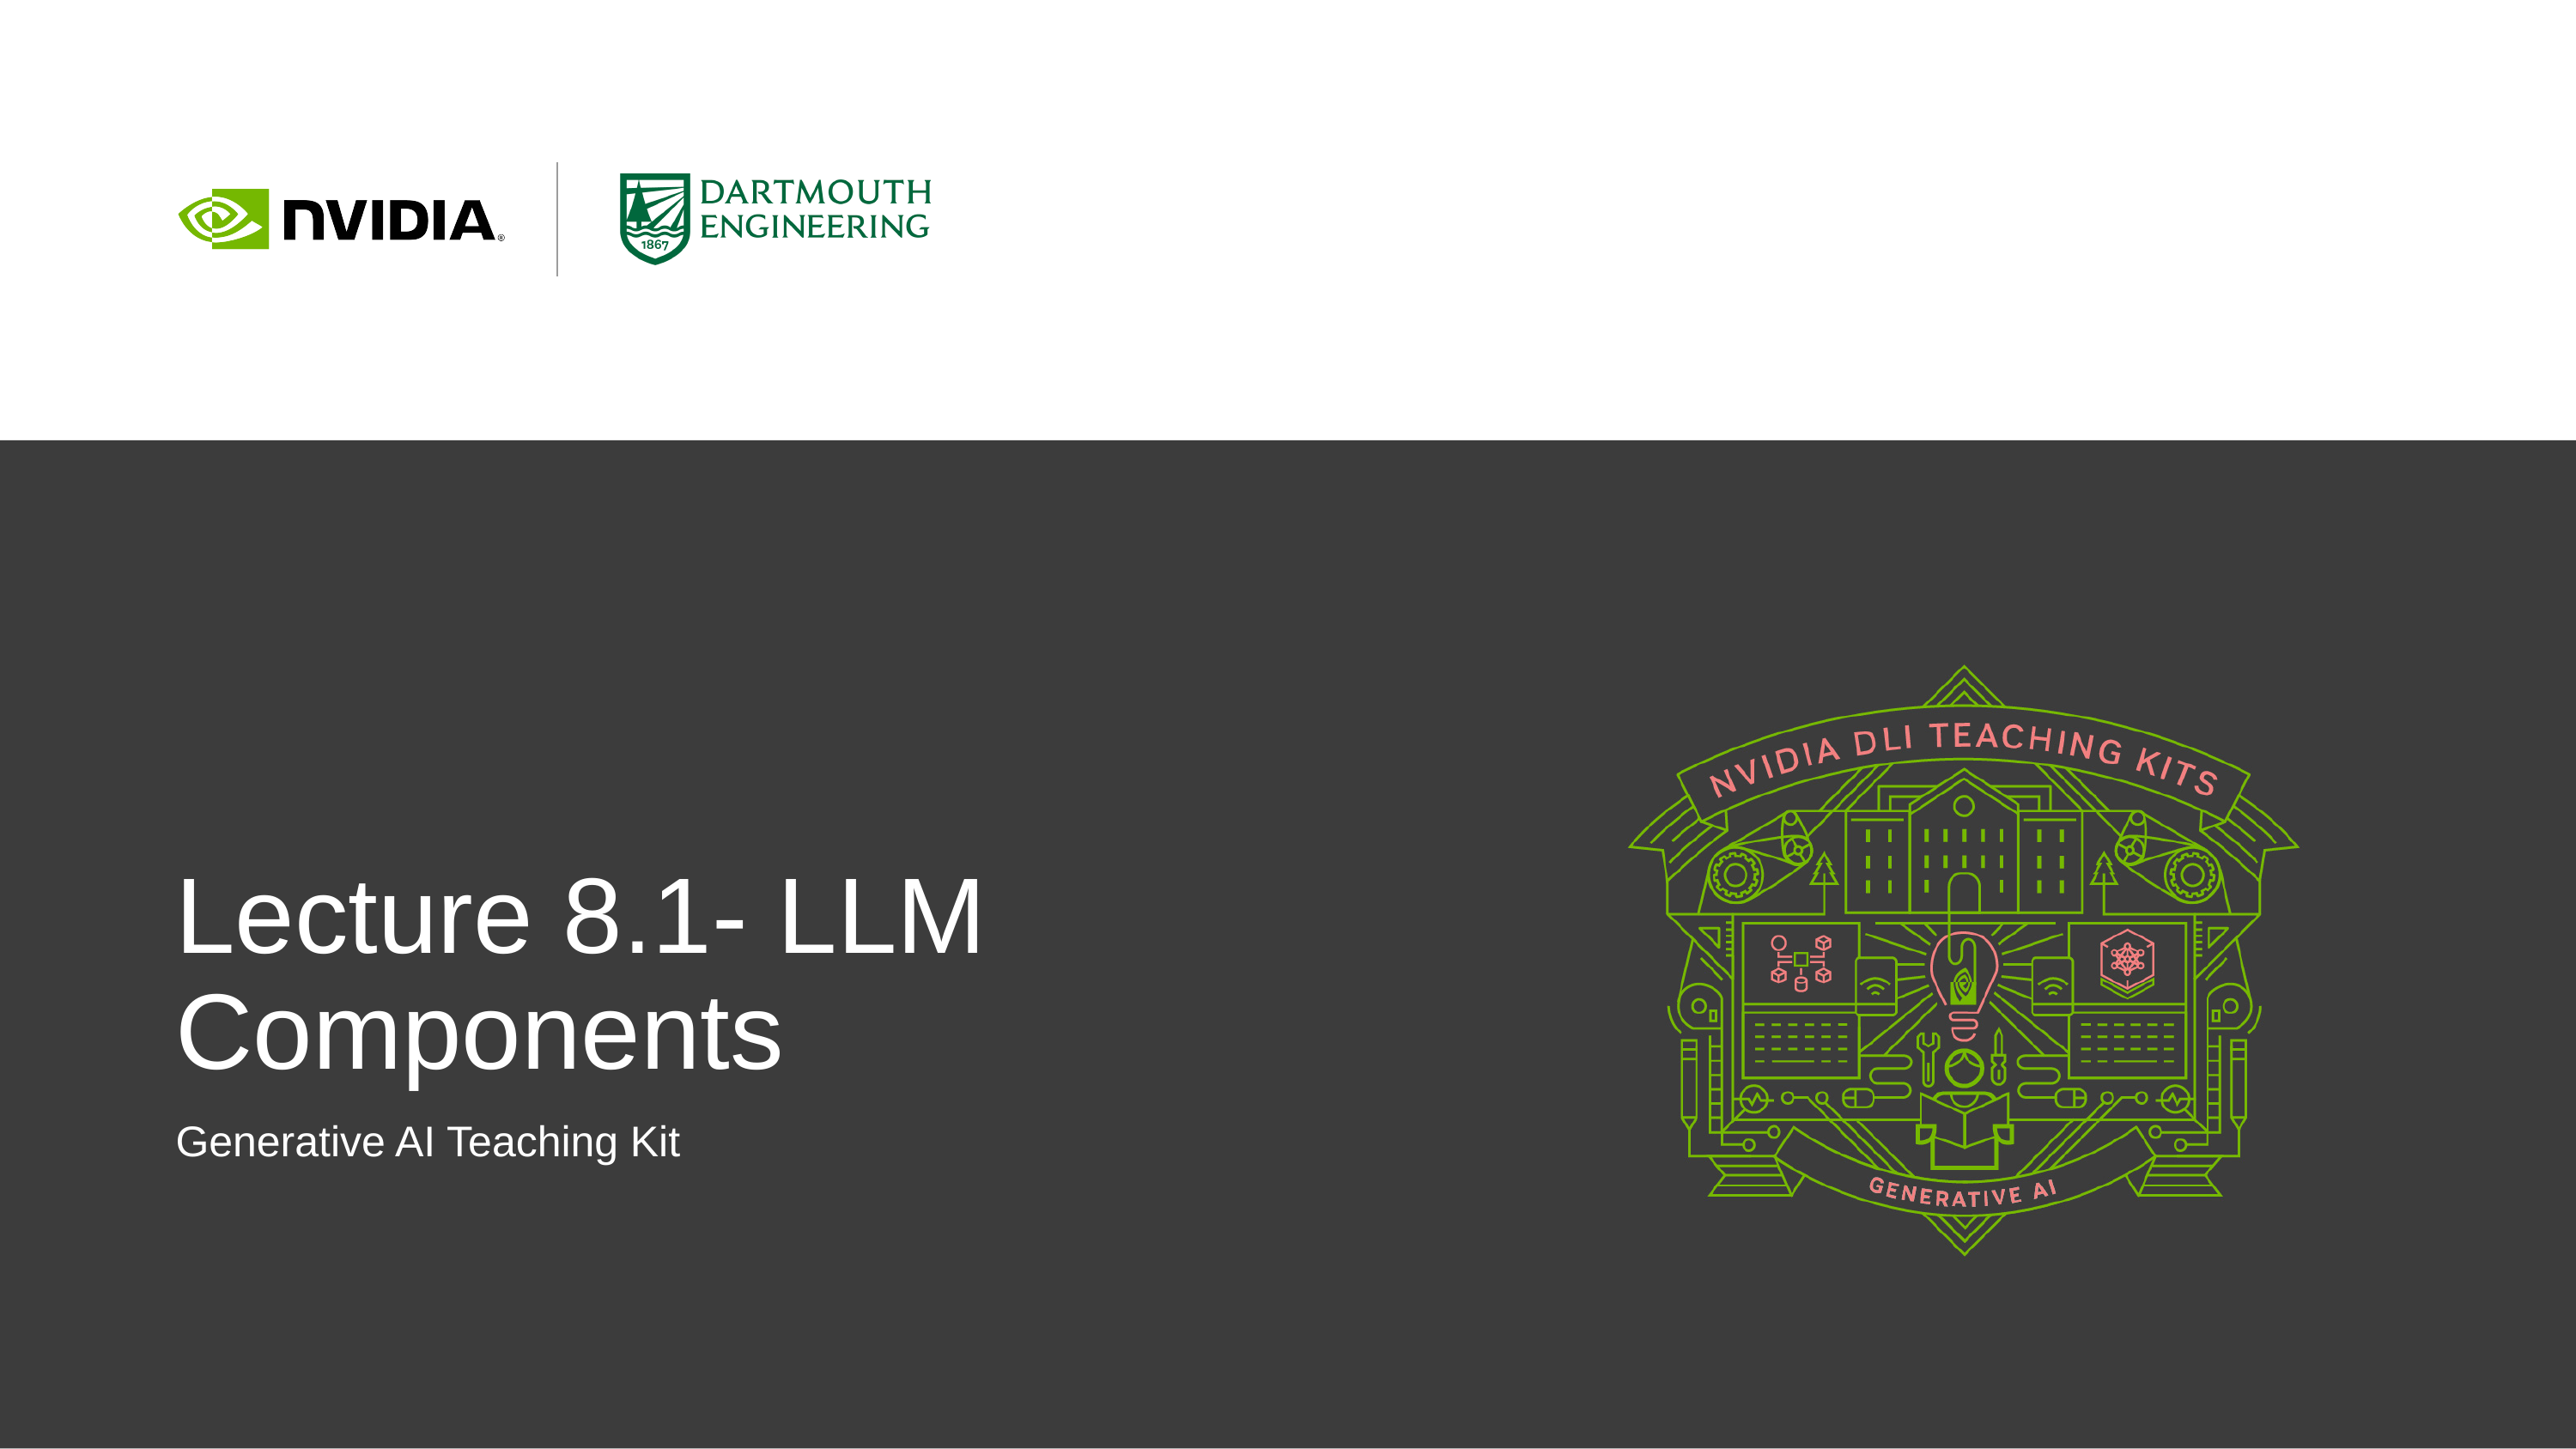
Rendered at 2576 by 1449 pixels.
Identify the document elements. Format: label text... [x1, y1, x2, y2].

picture [138, 149, 544, 289]
picture [620, 173, 931, 265]
subtitle Generative AI Teaching Kit [162, 1113, 1435, 1309]
picture [1553, 594, 2368, 1309]
title Lecture 8.1- LLM Components [162, 594, 1435, 1099]
